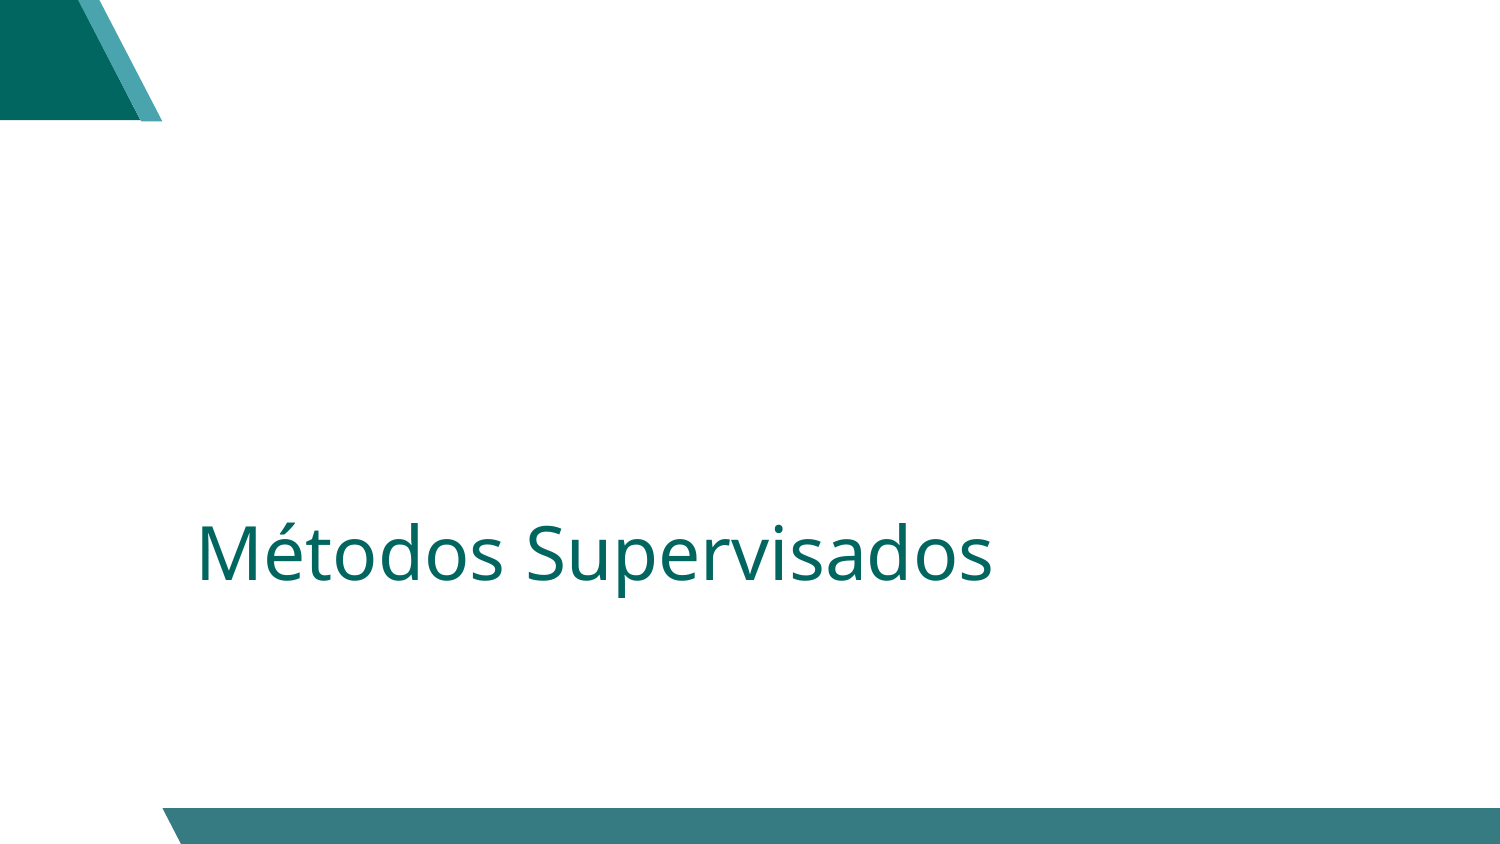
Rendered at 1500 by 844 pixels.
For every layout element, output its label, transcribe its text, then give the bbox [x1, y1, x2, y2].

title Métodos Supervisados [180, 455, 1390, 646]
